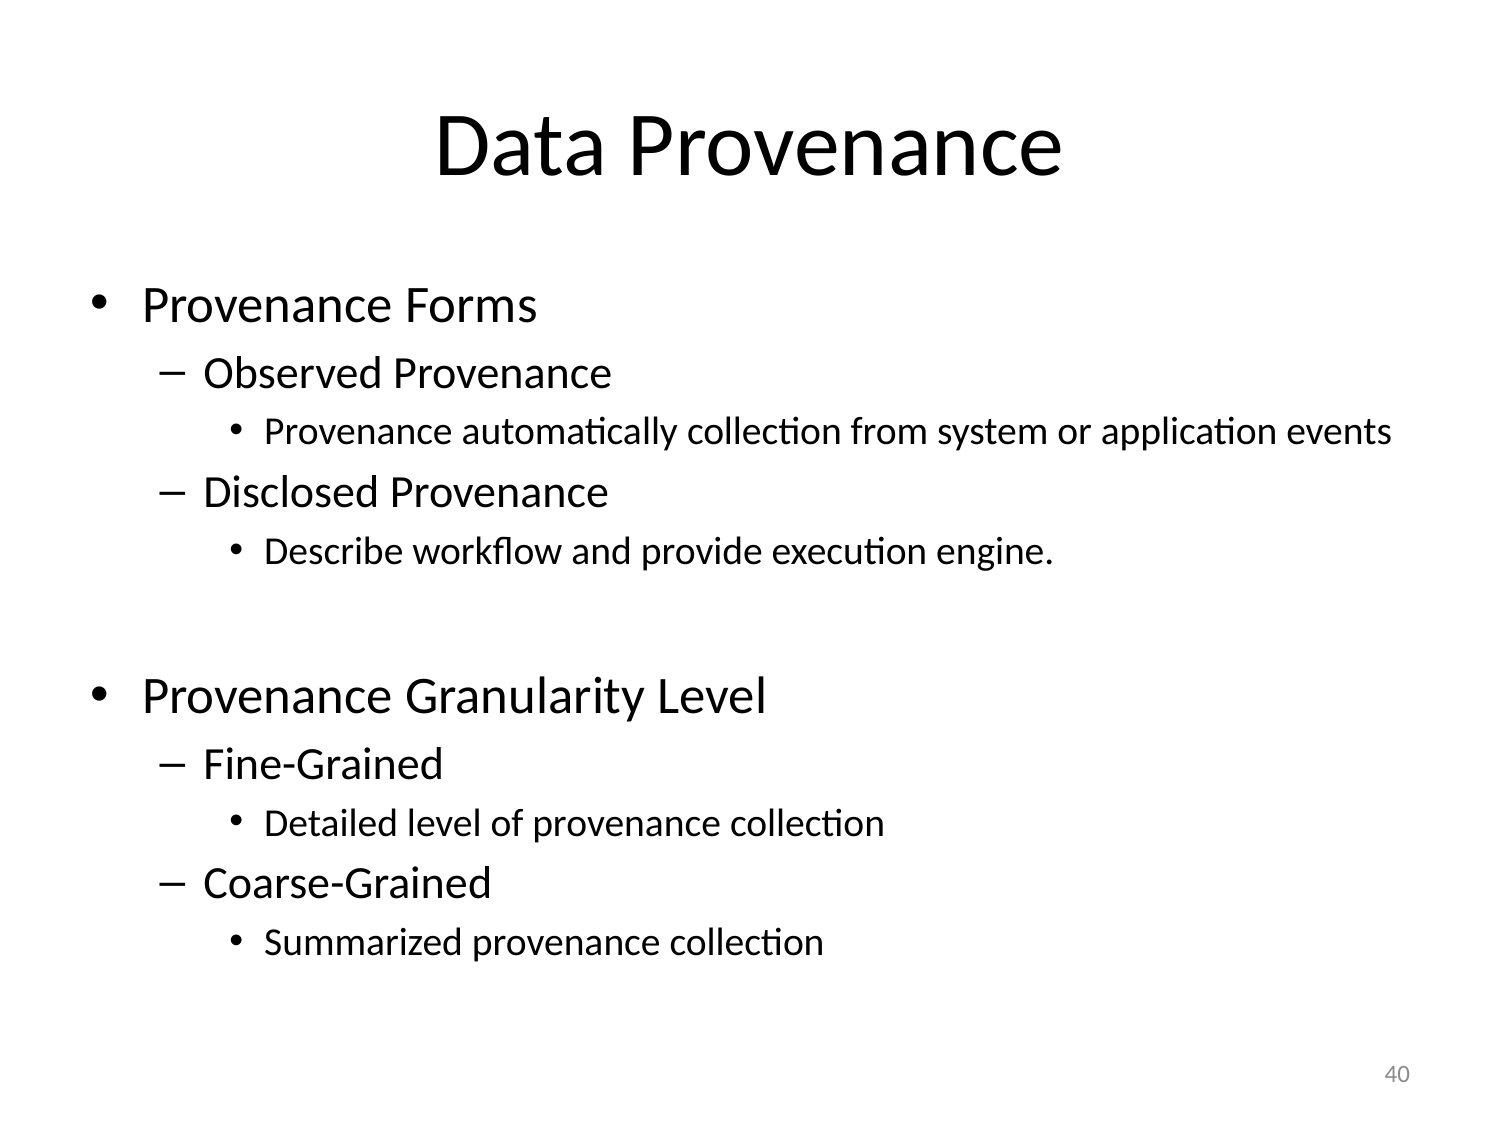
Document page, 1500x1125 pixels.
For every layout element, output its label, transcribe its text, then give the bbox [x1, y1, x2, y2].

title Data Provenance [75, 45, 1425, 233]
list Provenance Forms Observed Provenance Provenance automatically collection from system or application events Disclosed Provenance Describe workflow and provide execution engine. Provenance Granularity Level Fine-Grained Detailed level of provenance collection Coarse-Grained Summarized provenance collection [75, 262, 1425, 1005]
slide_number 40 [1074, 1042, 1425, 1103]
